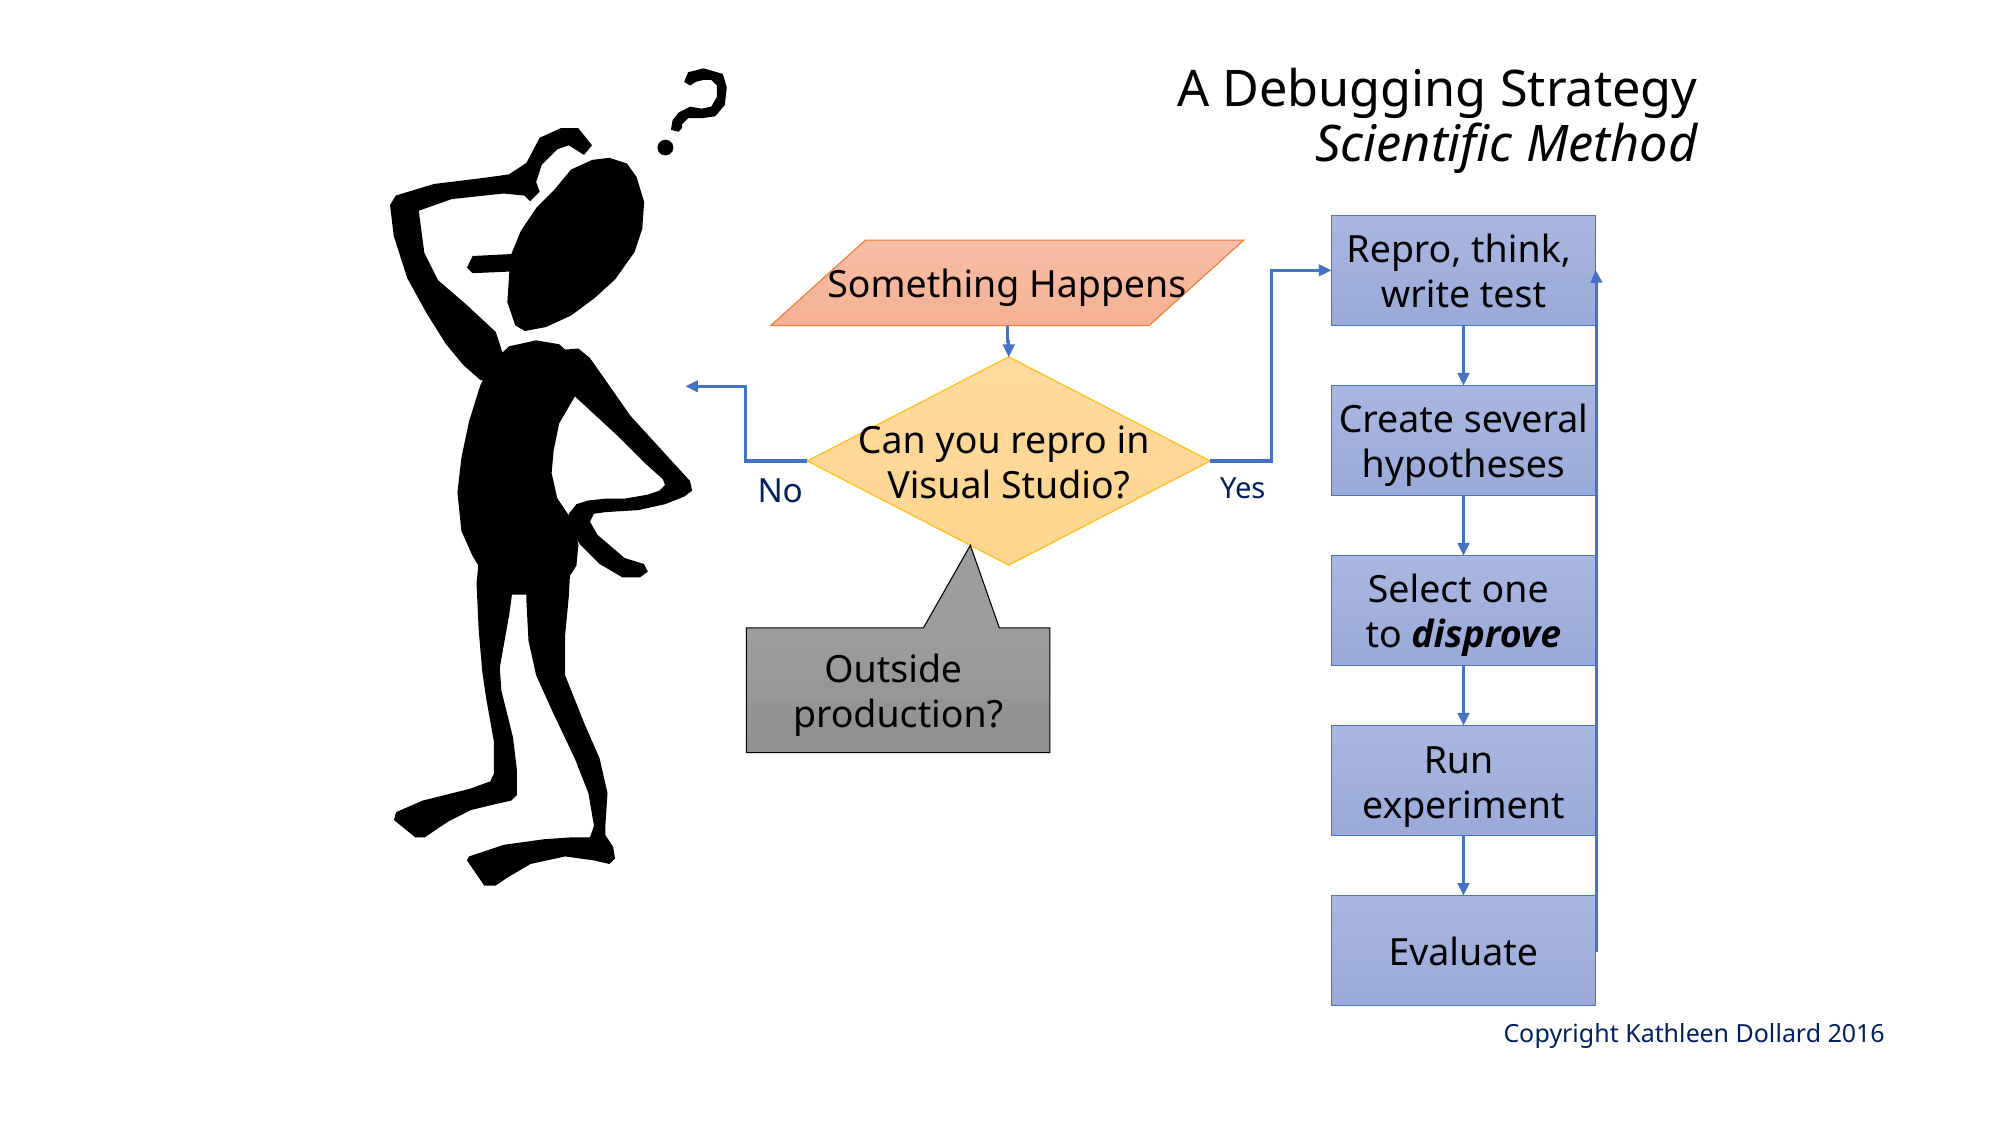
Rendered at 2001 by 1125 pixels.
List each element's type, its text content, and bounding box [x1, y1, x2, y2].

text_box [728, 386, 808, 462]
text_box Select one to disprove [1331, 555, 1595, 666]
picture [390, 68, 728, 886]
text_box Repro, think, write test [1331, 215, 1596, 326]
text_box Create several hypotheses [1331, 385, 1595, 496]
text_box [1210, 270, 1332, 461]
text_box No [742, 462, 826, 517]
text_box Run experiment [1331, 725, 1595, 836]
title A Debugging Strategy Scientific Method [936, 55, 1713, 181]
text_box Outside production? [745, 544, 1051, 754]
text_box Yes [1205, 462, 1289, 512]
text_box Can you repro in Visual Studio? [808, 356, 1210, 566]
text_box Evaluate [1331, 895, 1596, 1006]
text_box Something Happens [769, 239, 1246, 327]
